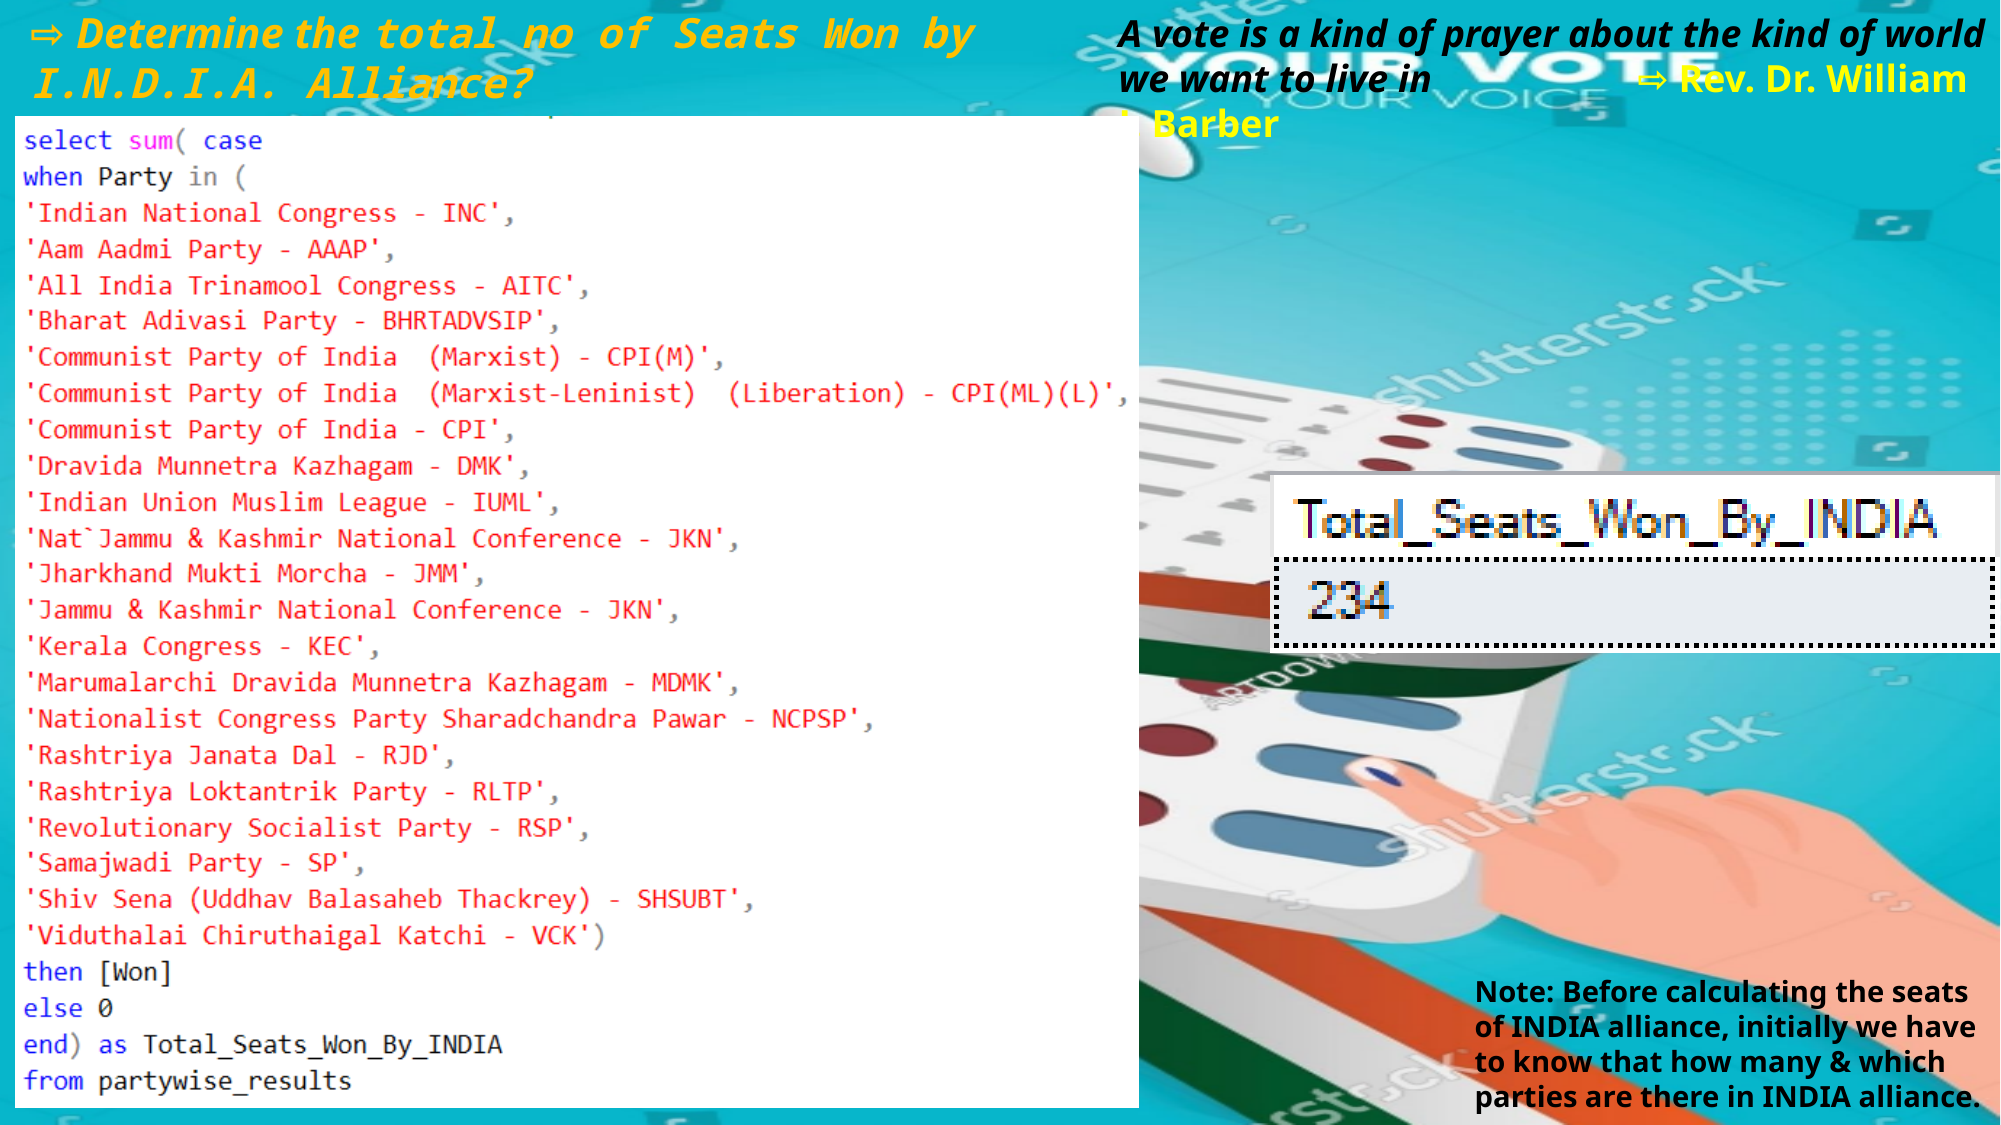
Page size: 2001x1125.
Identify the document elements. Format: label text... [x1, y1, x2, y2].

text_box ⇨ Determine the total no of Seats Won by I.N.D.I.A. Alliance? [15, 0, 1109, 115]
text_box Note: Before calculating the seats of INDIA alliance, initially we have to know that how many & which parties are there in INDIA alliance. [1459, 965, 2000, 1121]
picture [0, 0, 2001, 1125]
text_box A vote is a kind of prayer about the kind of world we want to live in ⇨ Rev. Dr. William J. Barber [1104, 2, 2000, 153]
